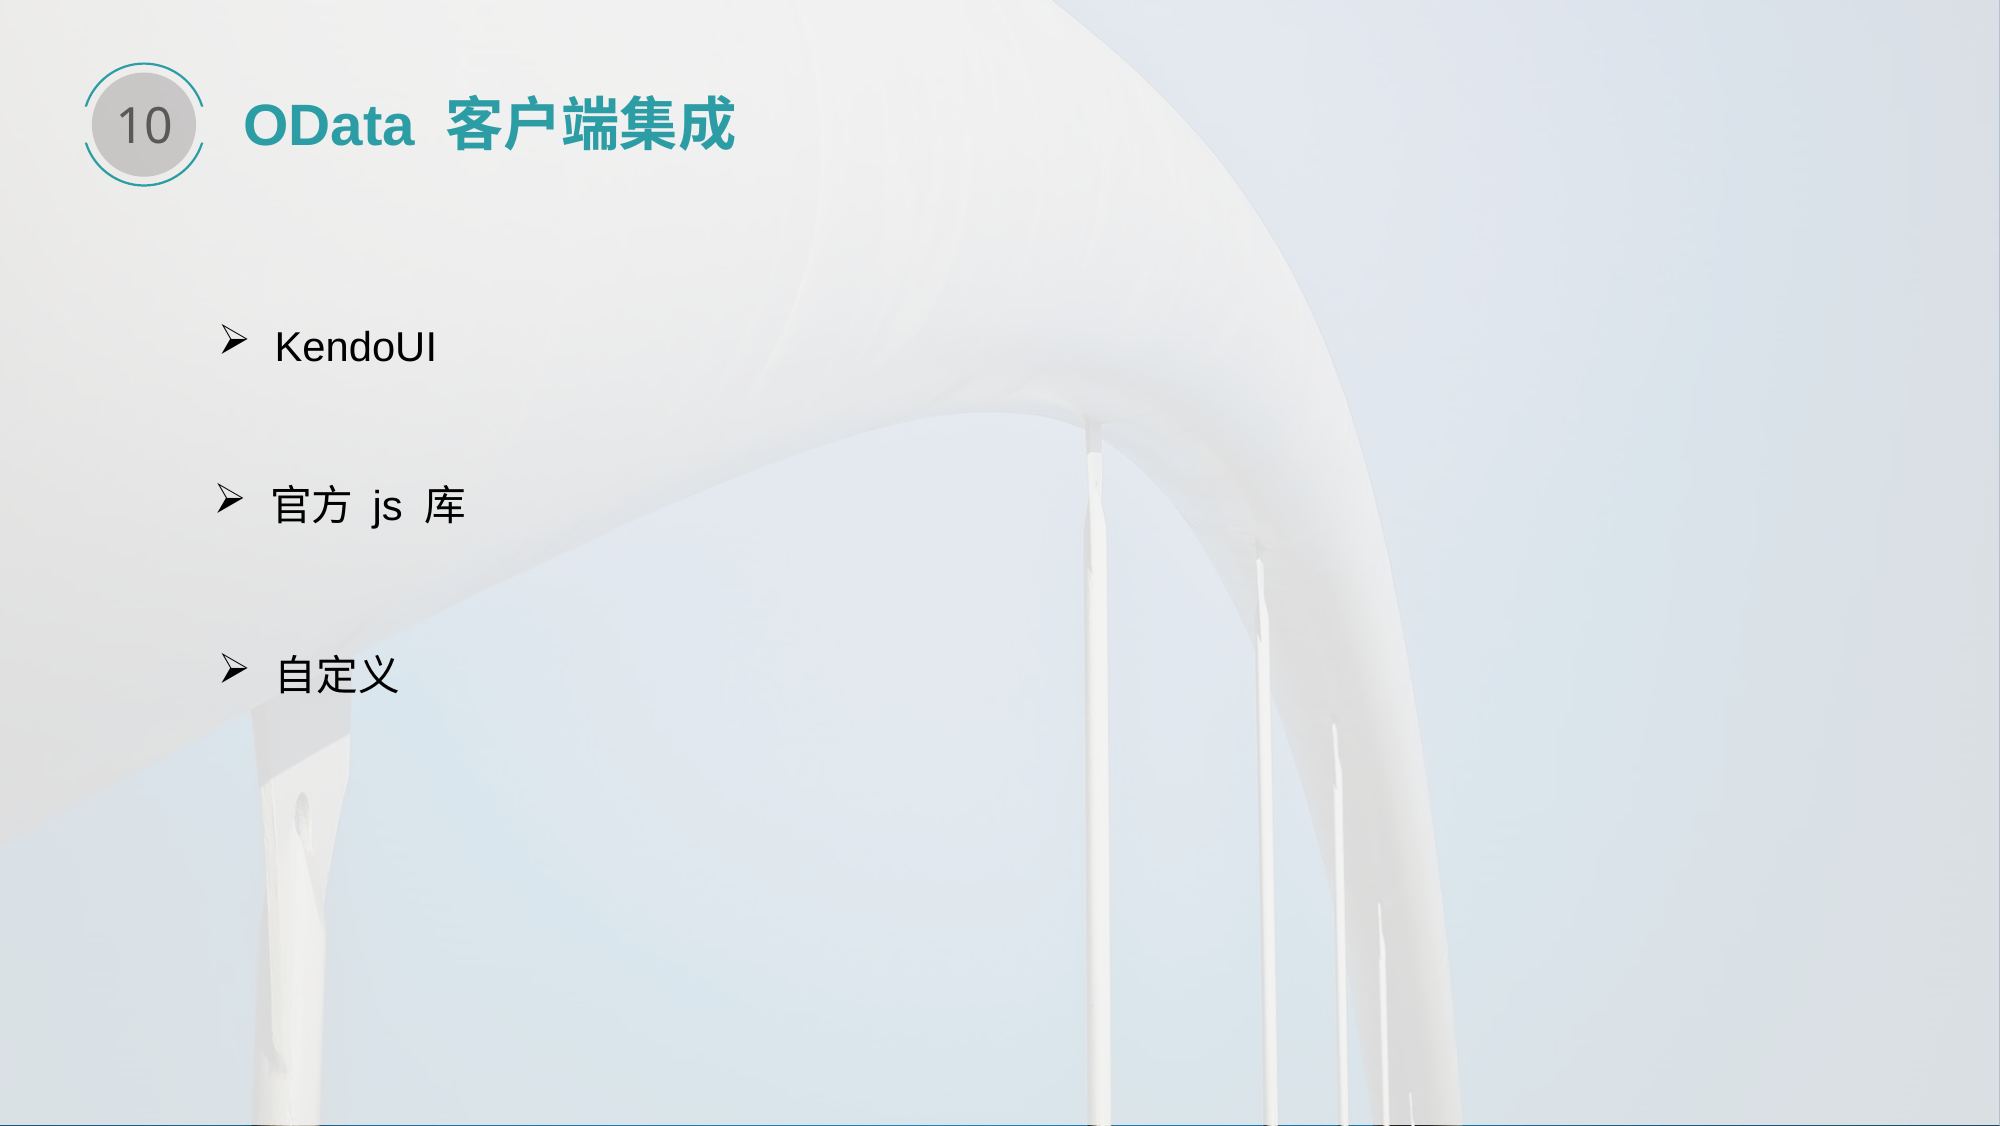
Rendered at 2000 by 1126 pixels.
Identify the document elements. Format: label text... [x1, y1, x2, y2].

text_box 自定义 [203, 641, 1806, 707]
text_box 官方 js 库 [198, 471, 1801, 536]
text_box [84, 62, 748, 187]
text_box KendoUI [203, 312, 1806, 378]
